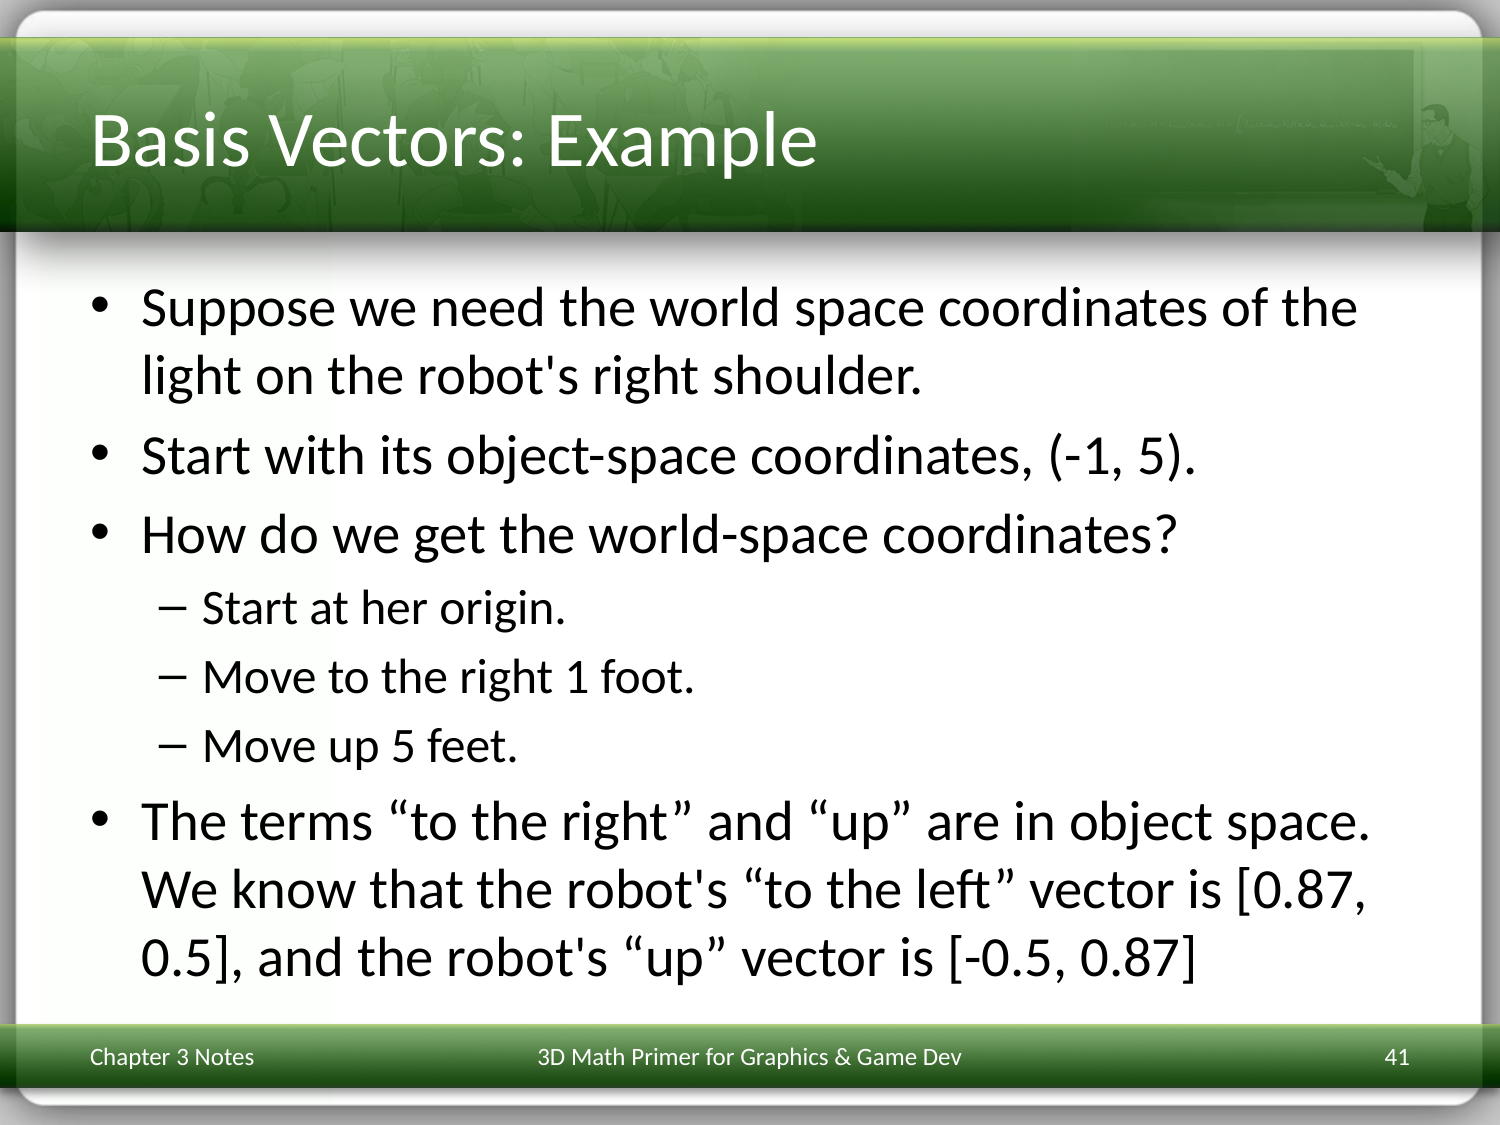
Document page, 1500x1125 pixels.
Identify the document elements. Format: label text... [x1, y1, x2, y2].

footer 3D Math Primer for Graphics & Game Dev [512, 1025, 988, 1085]
slide_number Chapter 3 Notes [75, 1025, 425, 1085]
title Basis Vectors: Example [75, 37, 1188, 233]
slide_number 41 [1074, 1025, 1425, 1085]
picture [0, 0, 1500, 1125]
list Suppose we need the world space coordinates of the light on the robot's right shoulder. Start with its object-space coordinates, (-1, 5). How do we get the world-space coordinates? Start at her origin. Move to the right 1 foot. Move up 5 feet. The terms “to the right” and “up” are in object space. We know that the robot's “to the left” vector is [0.87, 0.5], and the robot's “up” vector is [-0.5, 0.87] [75, 262, 1425, 1005]
